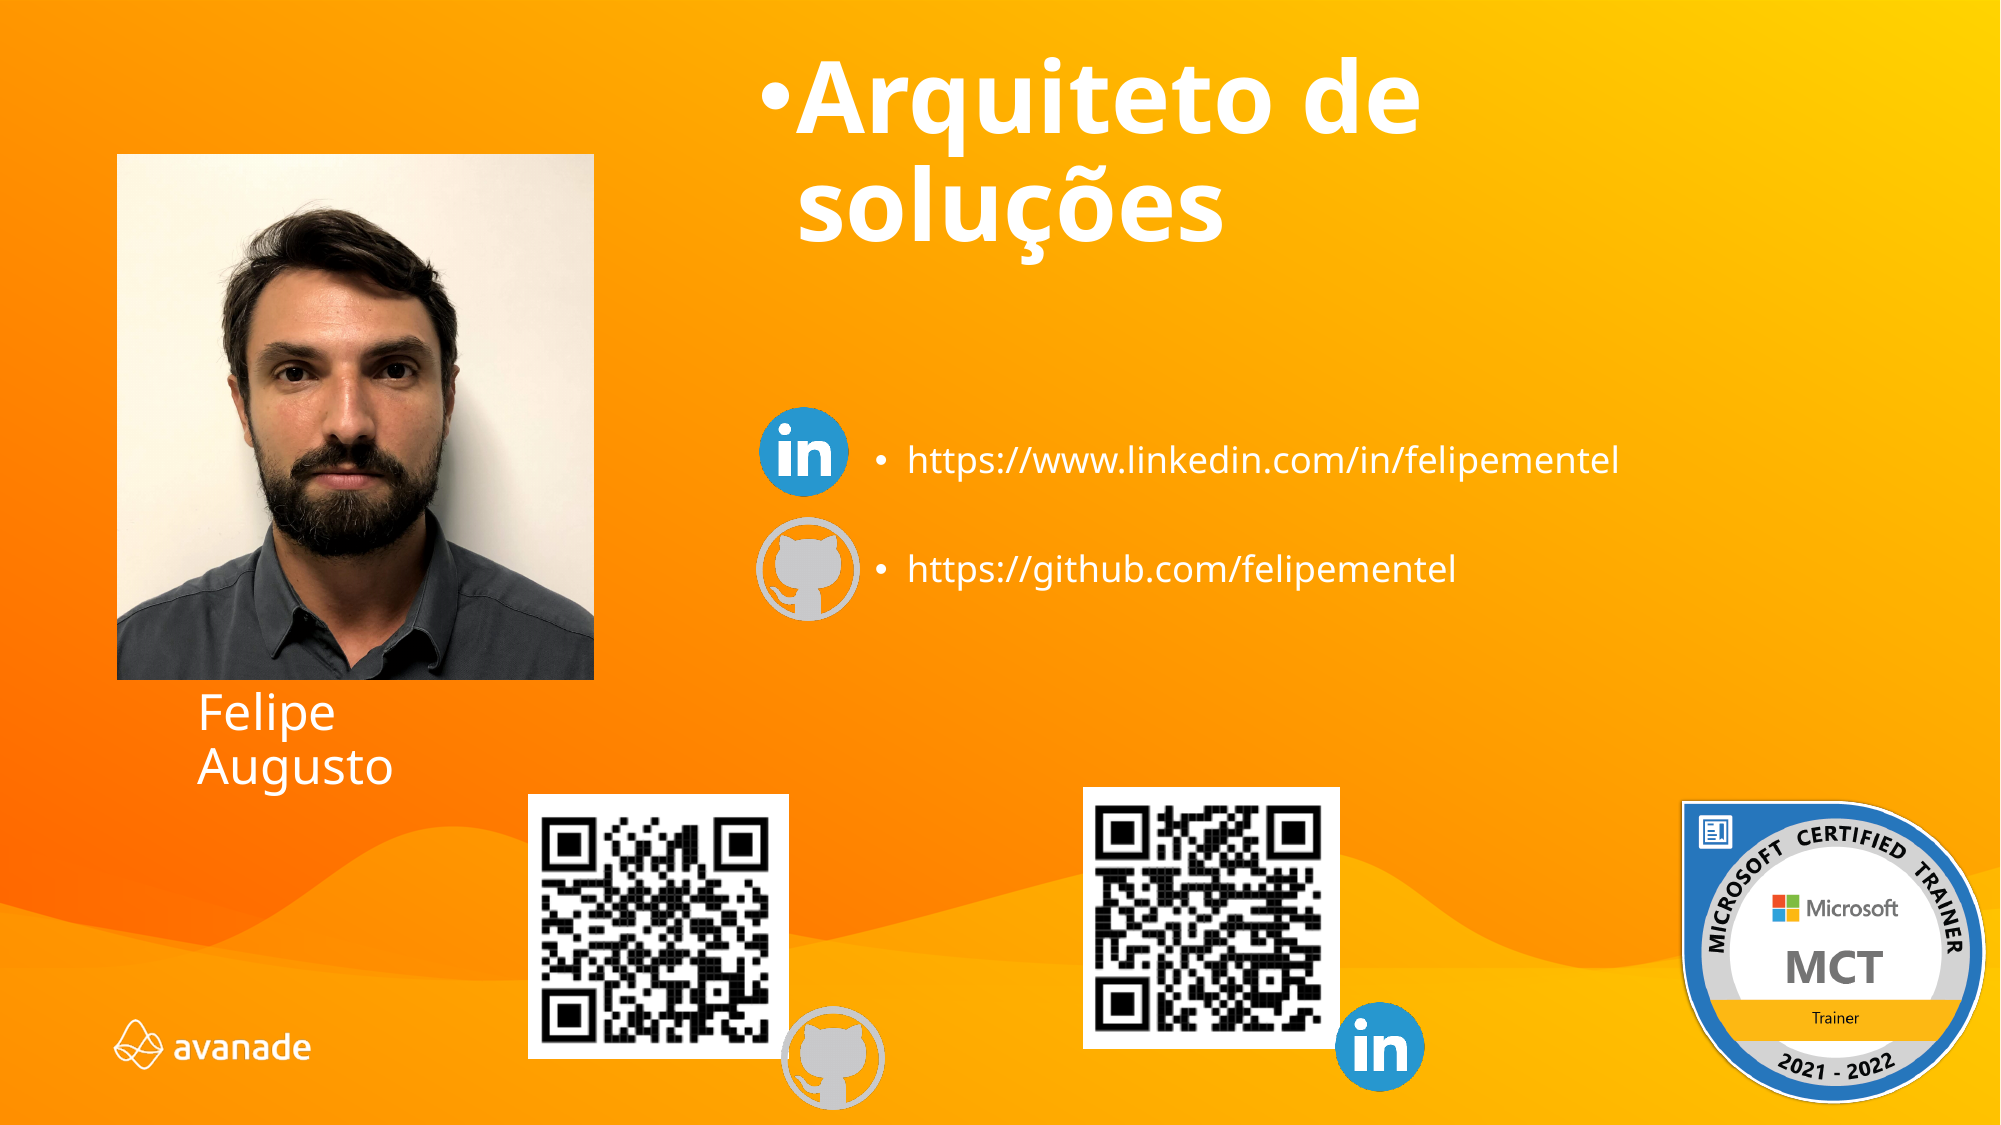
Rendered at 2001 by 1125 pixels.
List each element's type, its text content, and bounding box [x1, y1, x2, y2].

picture [0, 0, 2001, 1125]
list https://www.linkedin.com/in/felipementel https://github.com/felipementel [859, 435, 1950, 600]
list Arquiteto de soluções [743, 134, 1834, 271]
text_box Felipe Augusto [182, 680, 529, 763]
